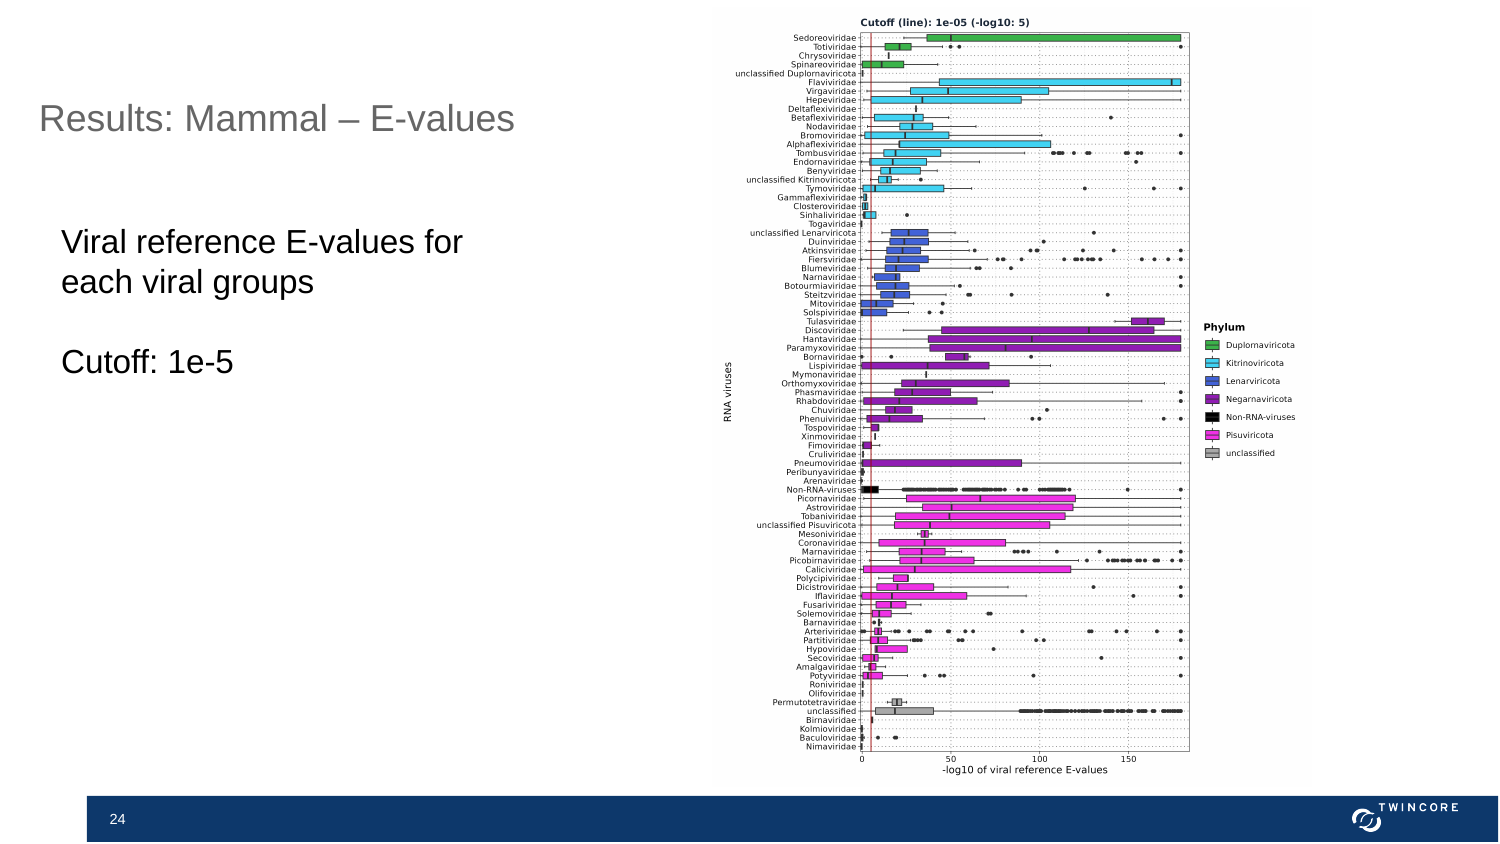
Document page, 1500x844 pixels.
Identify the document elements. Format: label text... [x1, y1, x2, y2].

picture [712, 7, 1313, 788]
picture [1352, 803, 1458, 832]
text_box Viral reference E-values for each viral groups Cutoff: 1e-5 [46, 213, 590, 388]
